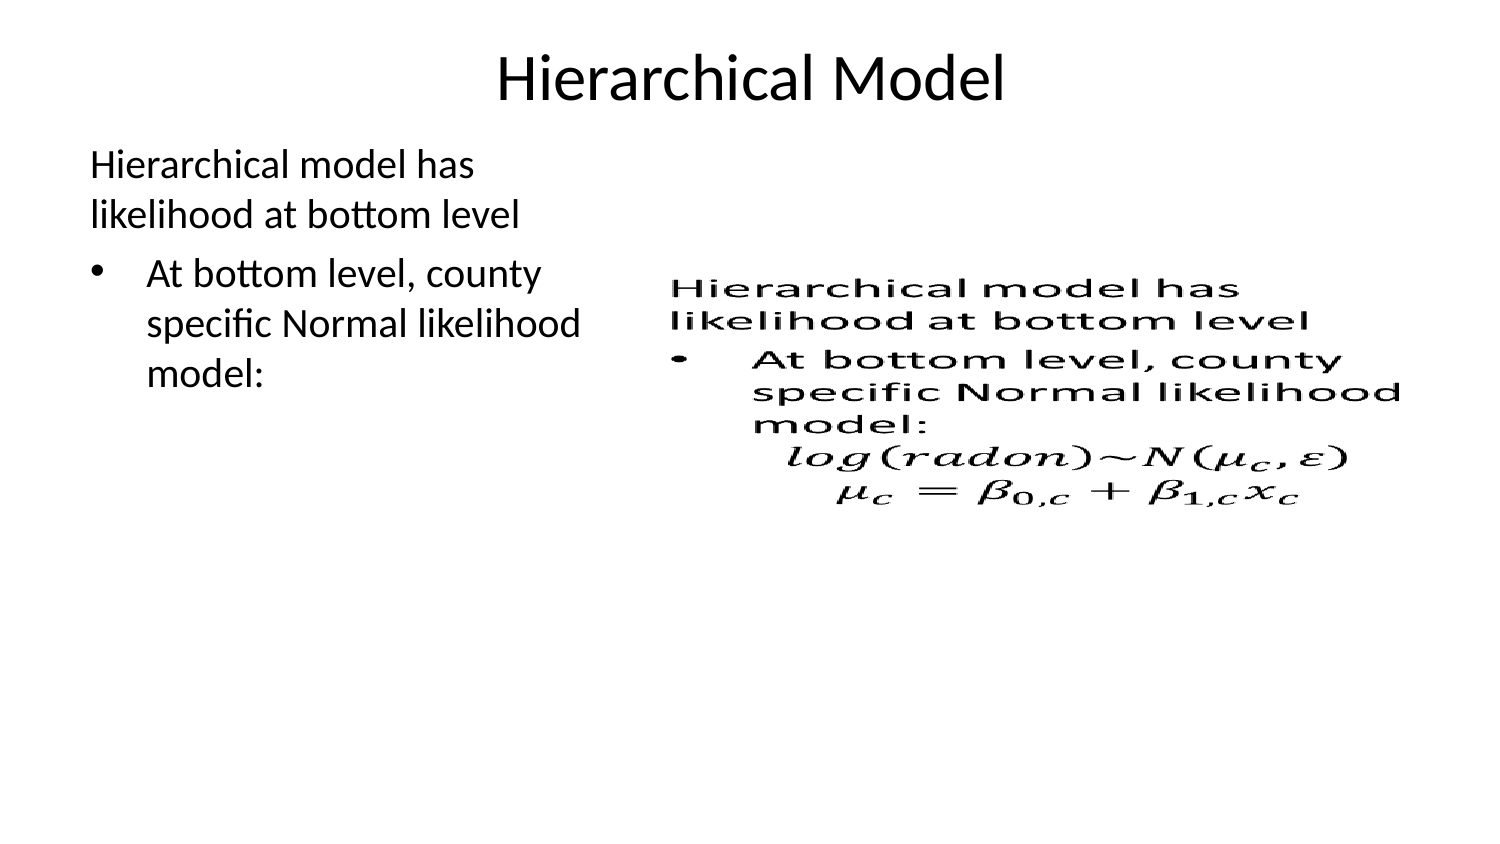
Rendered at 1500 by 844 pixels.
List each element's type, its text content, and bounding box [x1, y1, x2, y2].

picture [631, 262, 1492, 708]
title Hierarchical Model [75, 33, 1429, 122]
